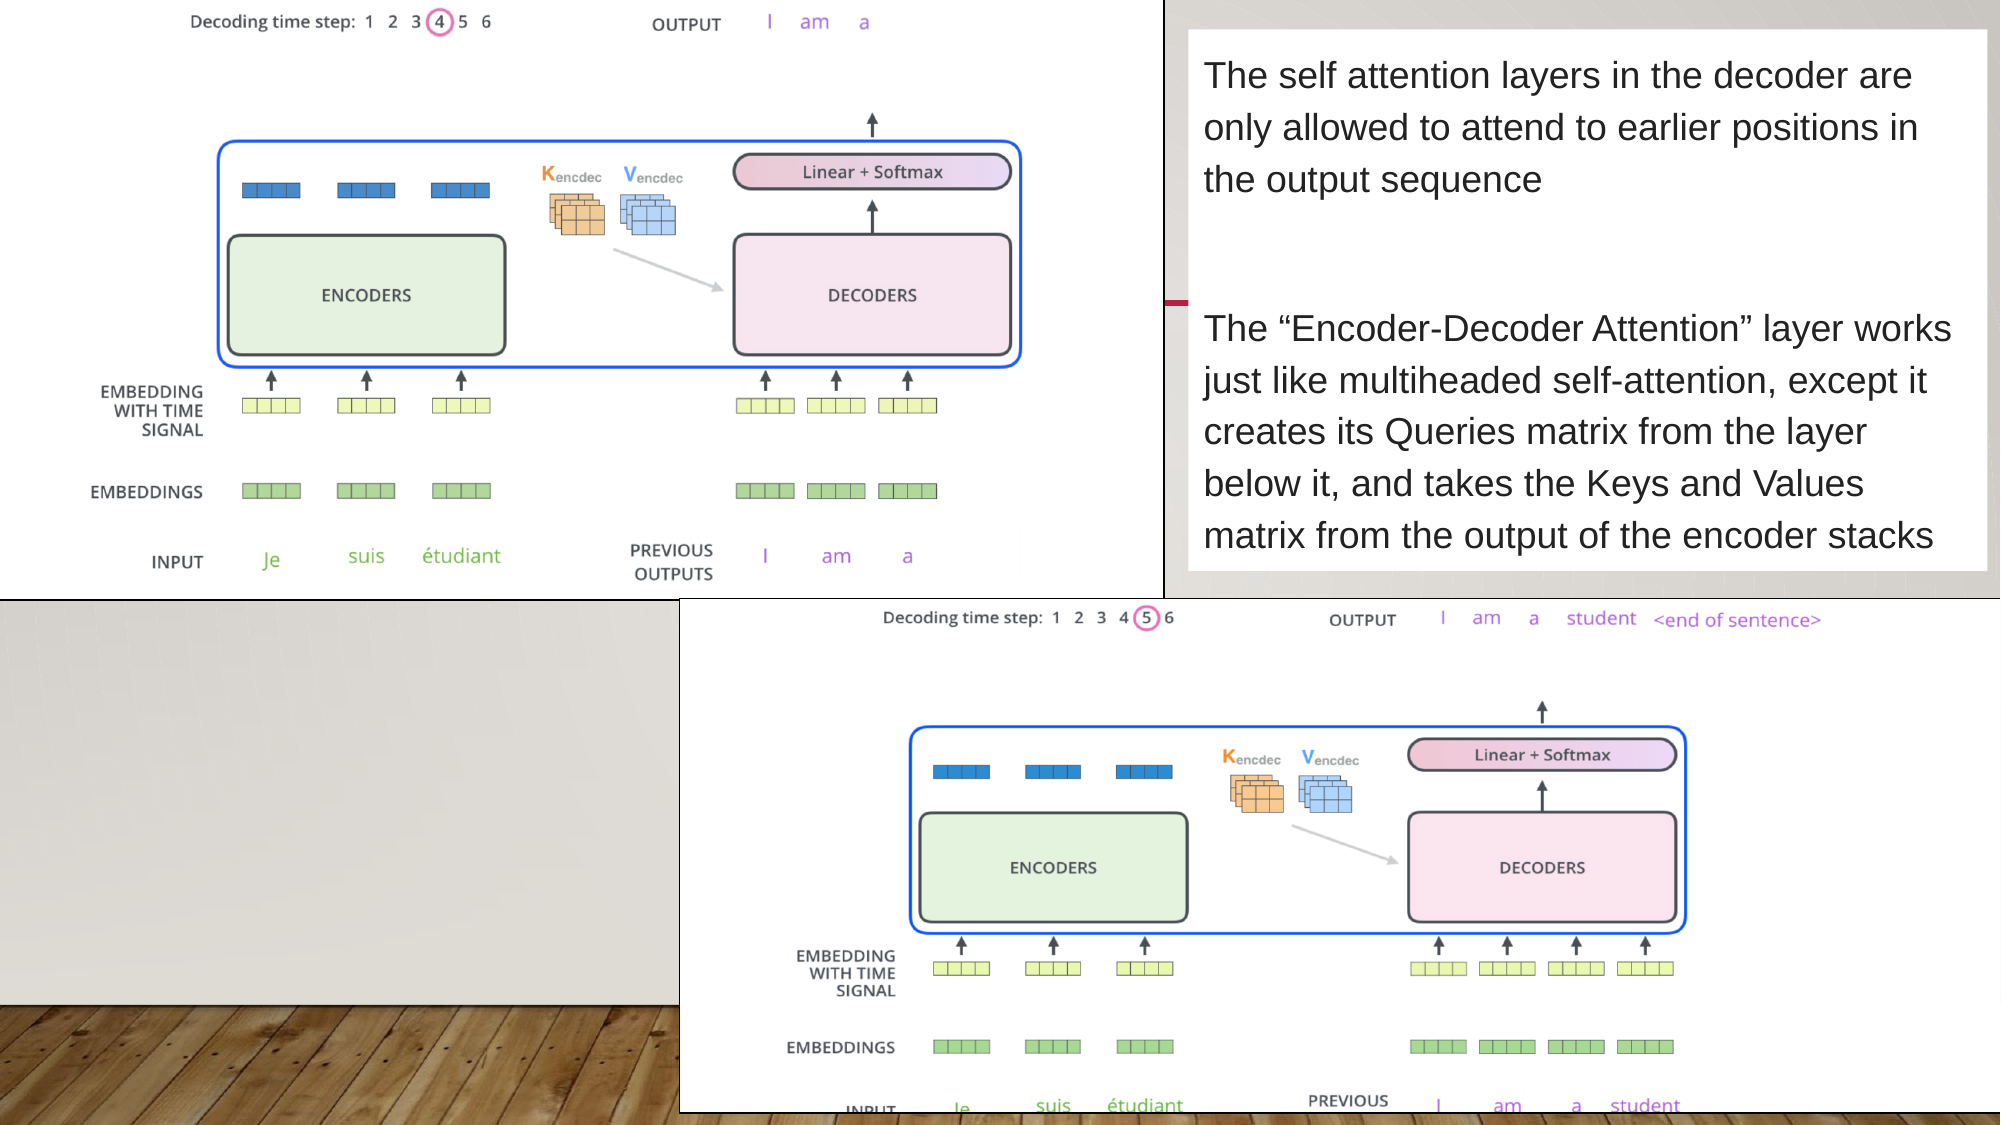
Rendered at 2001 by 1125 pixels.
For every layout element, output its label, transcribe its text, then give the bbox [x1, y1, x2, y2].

picture [0, 0, 2000, 1125]
text_box The self attention layers in the decoder are only allowed to attend to earlier positions in the output sequence The “Encoder-Decoder Attention” layer works just like multiheaded self-attention, except it creates its Queries matrix from the layer below it, and takes the Keys and Values matrix from the output of the encoder stacks [1188, 29, 1988, 571]
